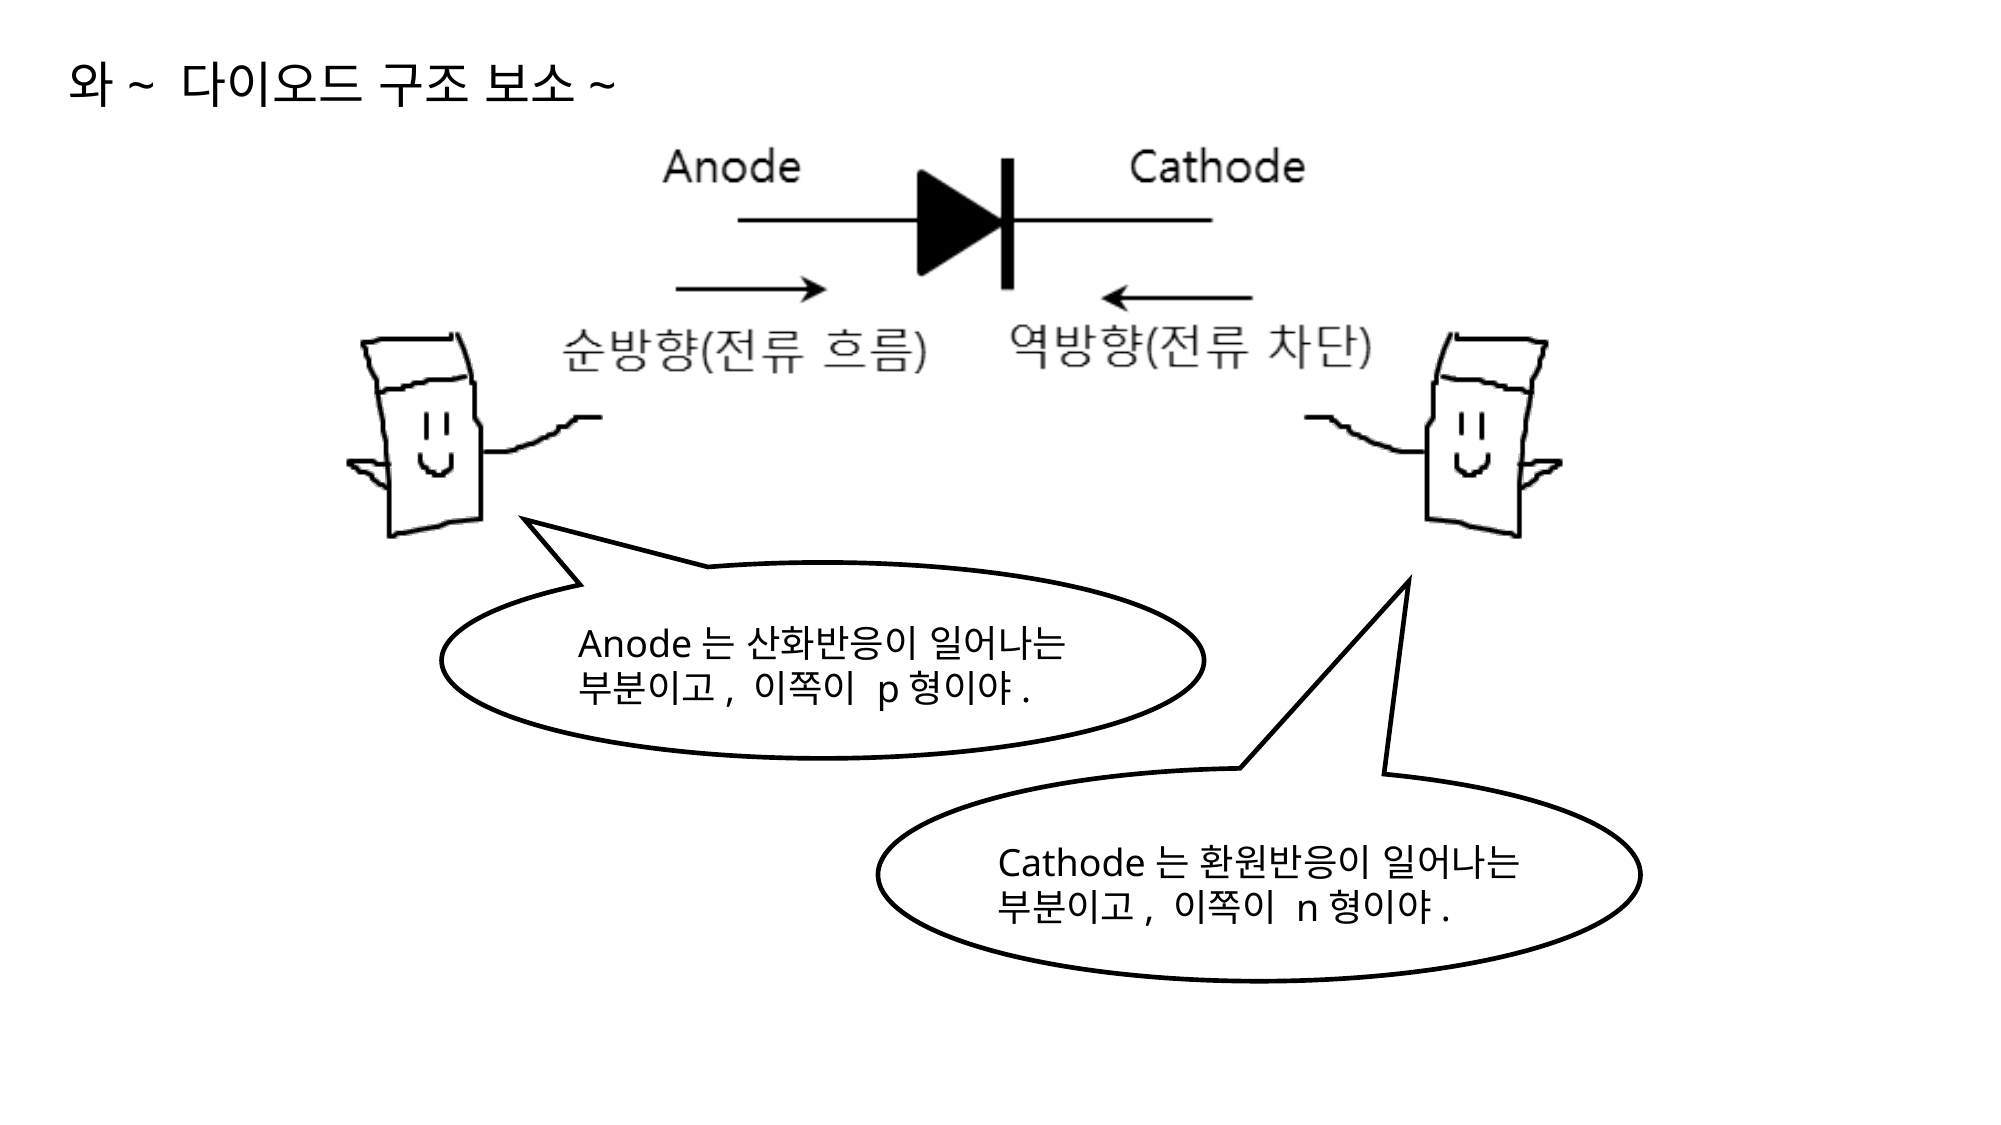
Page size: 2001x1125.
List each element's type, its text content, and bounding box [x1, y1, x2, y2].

picture [294, 121, 1616, 589]
text_box Cathode는 환원반응이 일어나는 부분이고, 이쪽이 n형이야. [982, 831, 1536, 937]
text_box [876, 589, 1642, 983]
text_box Anode는 산화반응이 일어나는 부분이고, 이쪽이 p형이야. [563, 612, 1083, 718]
text_box 와~ 다이오드 구조 보소~ [54, 45, 633, 121]
text_box [440, 550, 1206, 760]
